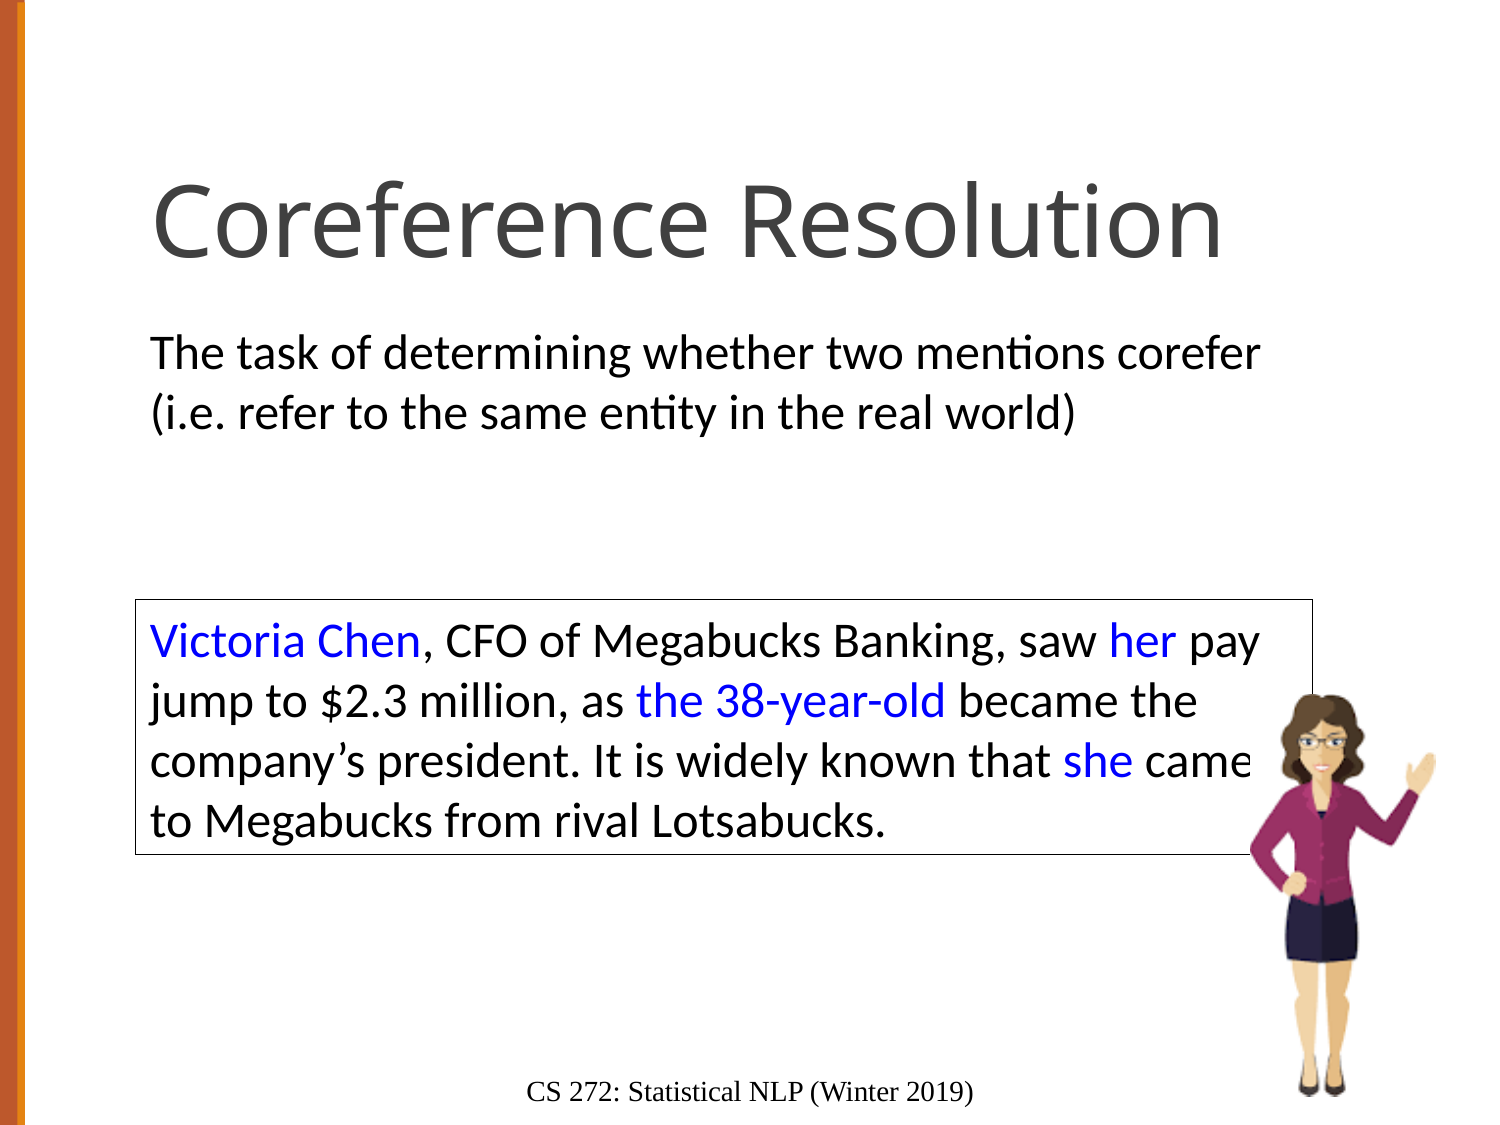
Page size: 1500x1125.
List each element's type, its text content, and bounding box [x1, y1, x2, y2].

slide_number 2 [1218, 1059, 1380, 1120]
footer CS 272: Statistical NLP (Winter 2019) [453, 1059, 1047, 1120]
text_box Victoria Chen, CFO of Megabucks Banking, saw her pay jump to $2.3 million, as the 38-year-old became the company’s president. It is widely known that she came to Megabucks from rival Lotsabucks. [135, 599, 1313, 855]
picture [1249, 694, 1436, 1098]
title Coreference Resolution [135, 47, 1373, 285]
text_box The task of determining whether two mentions corefer (i.e. refer to the same entity in the real world) [135, 312, 1313, 448]
